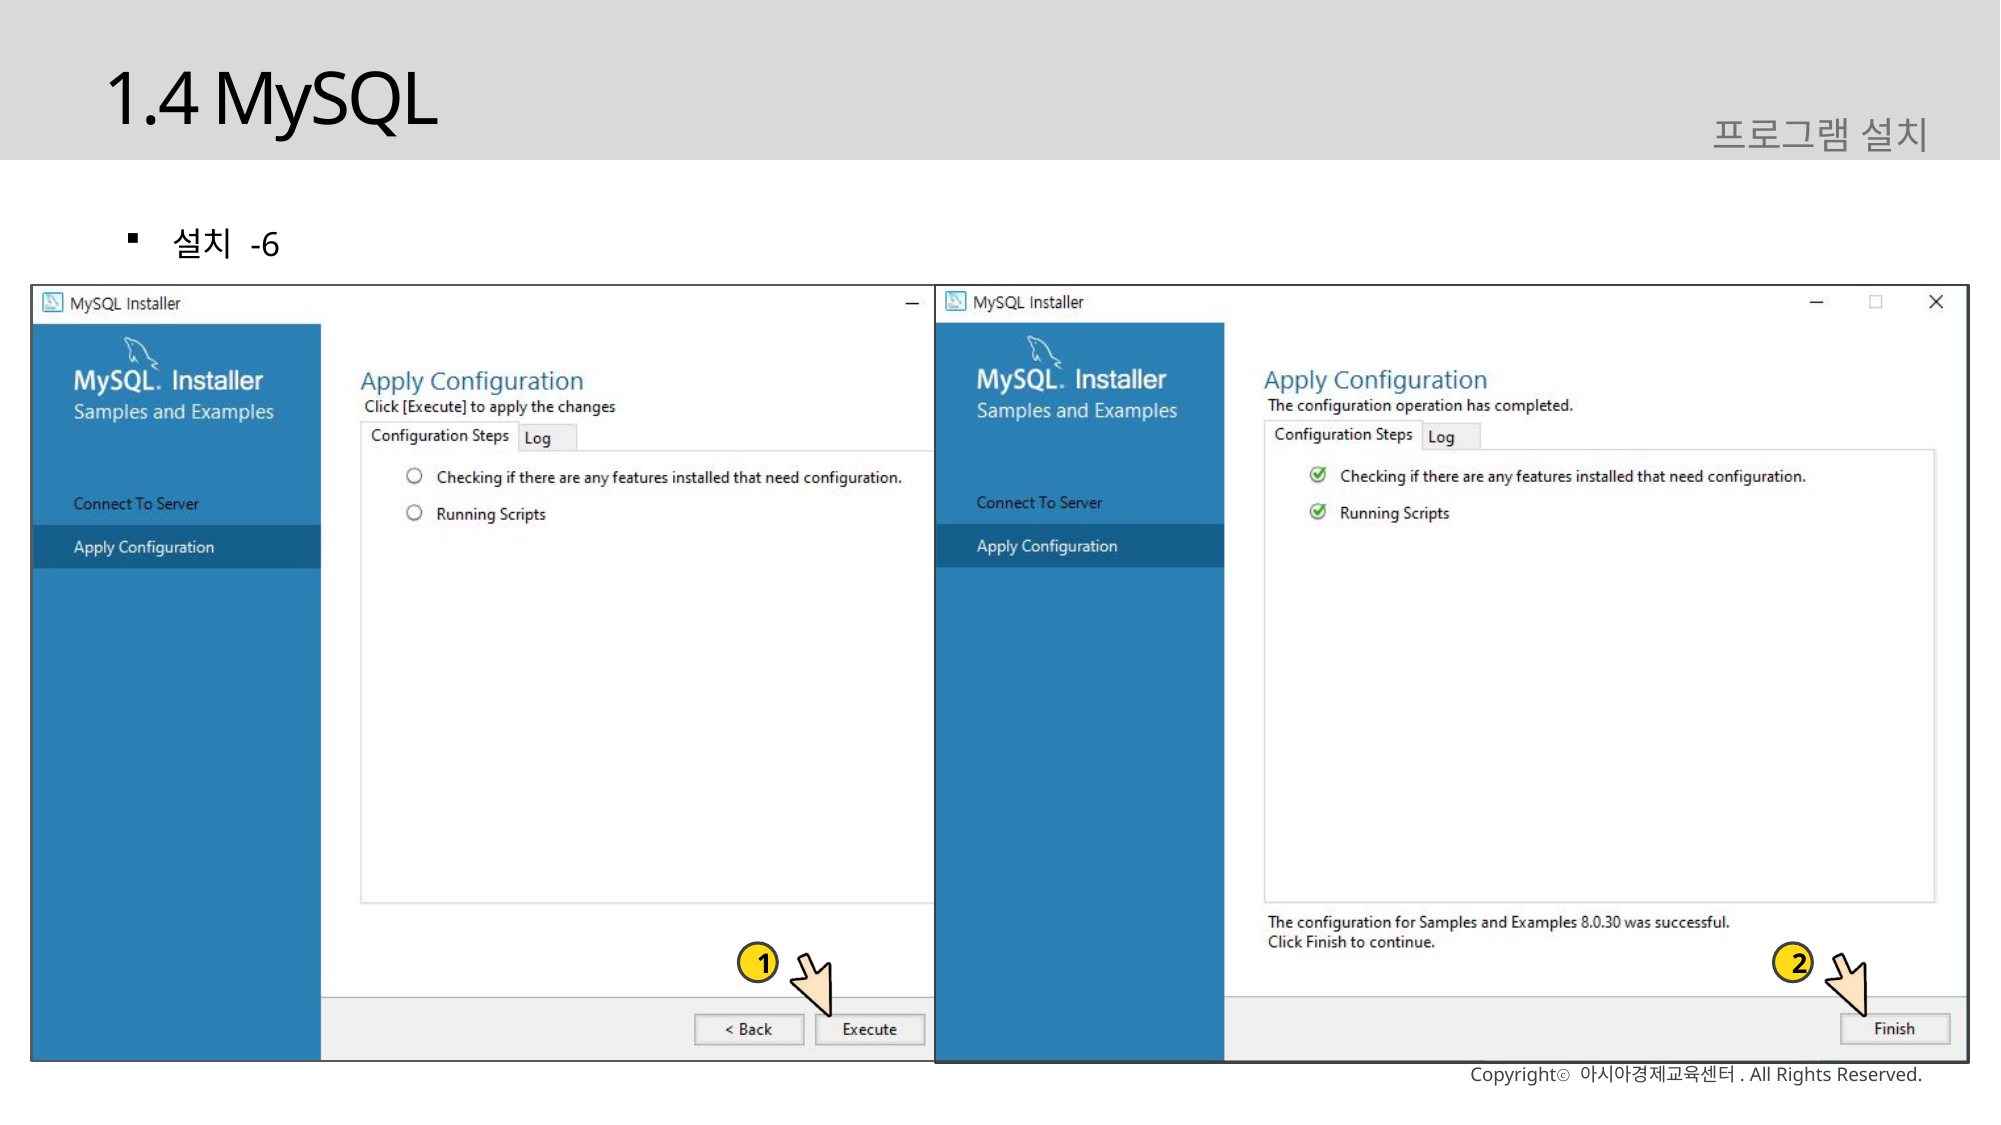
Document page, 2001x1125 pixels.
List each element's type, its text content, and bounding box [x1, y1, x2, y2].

text_box [0, 0, 2000, 161]
title 1.4 MySQL [88, 26, 1105, 148]
picture [32, 286, 1968, 1062]
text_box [1773, 942, 1895, 1040]
text_box 프로그램 설치 [1697, 59, 1945, 165]
text_box 설치 -6 [110, 195, 1613, 271]
text_box Copyrightⓒ 아시아경제교육센터. All Rights Reserved. [1455, 1062, 1938, 1093]
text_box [738, 942, 860, 1040]
